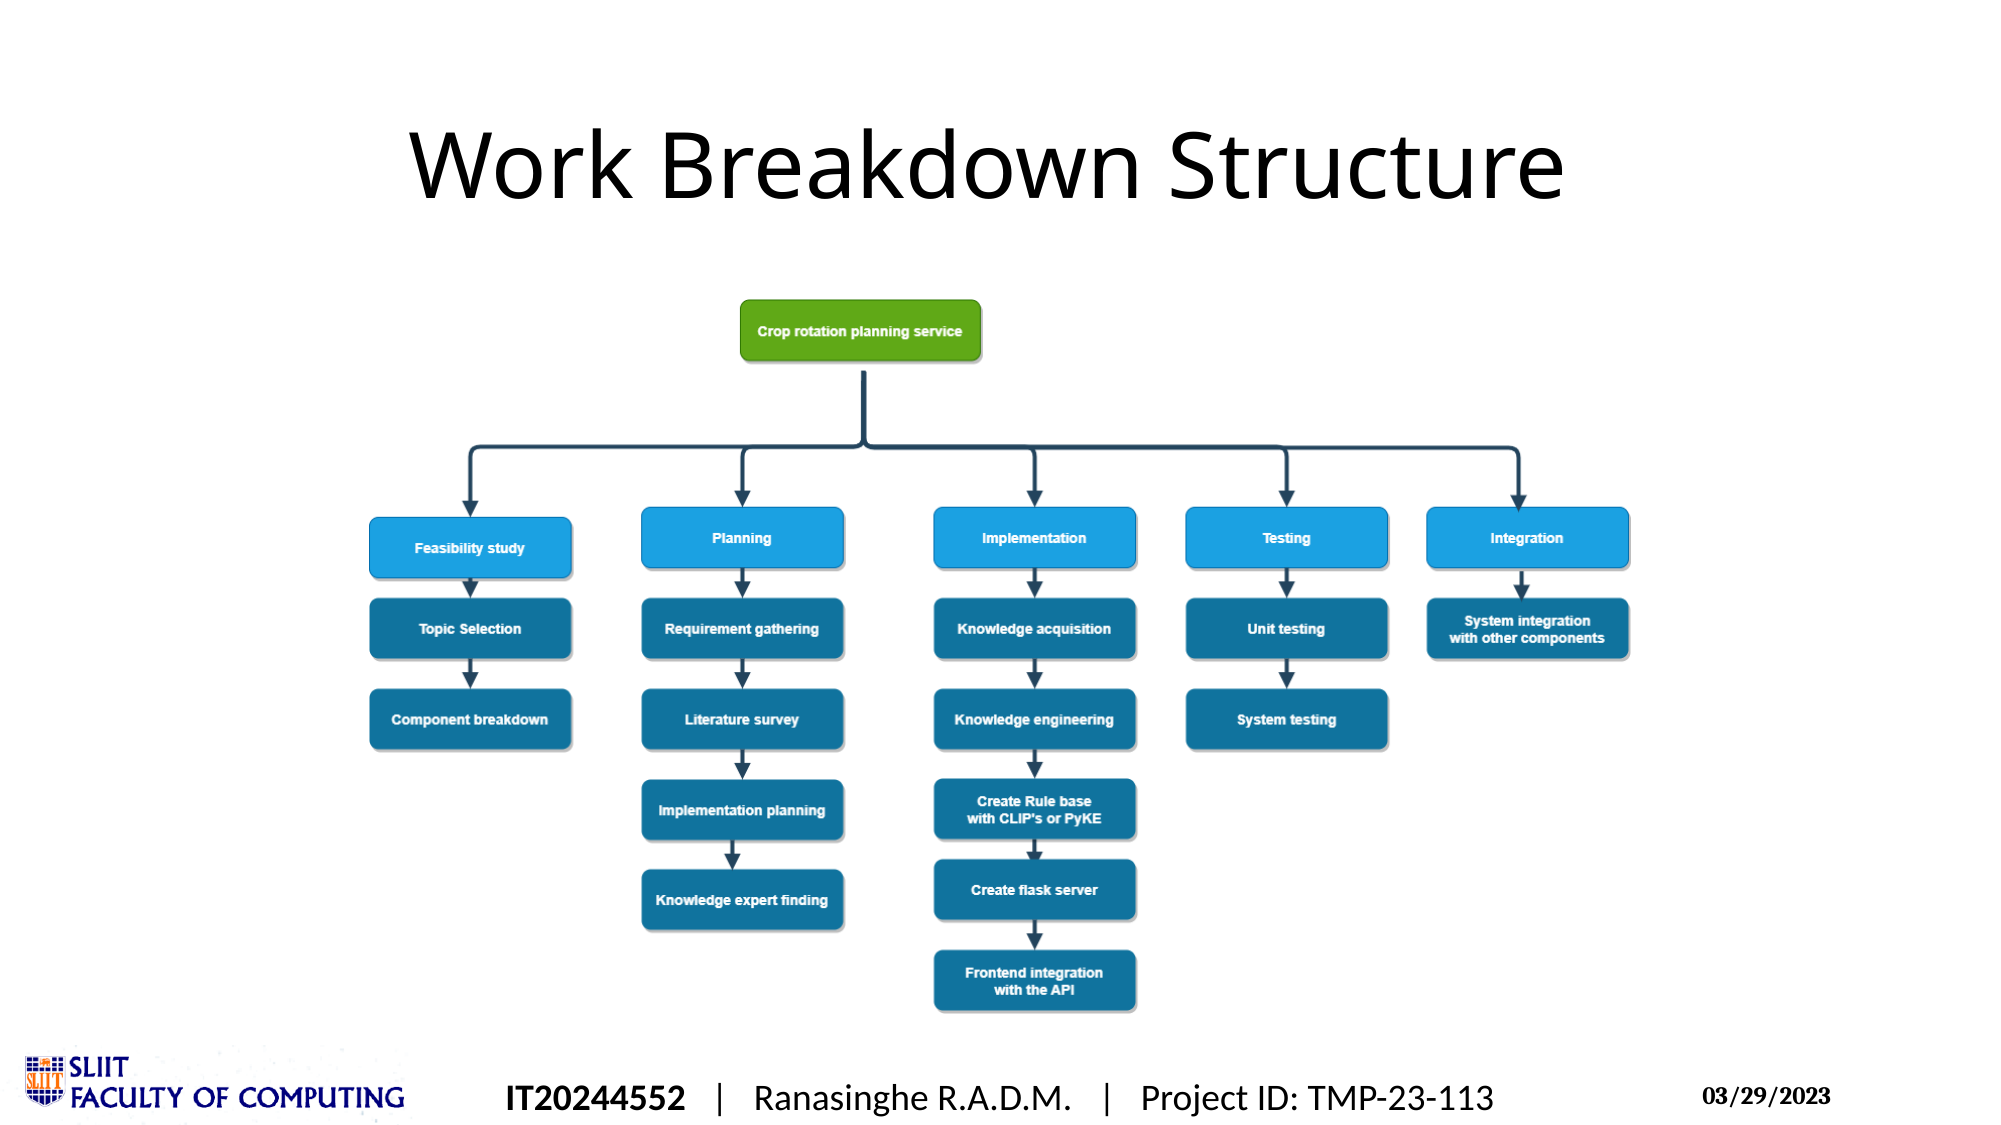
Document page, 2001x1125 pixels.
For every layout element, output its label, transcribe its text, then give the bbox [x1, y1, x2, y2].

text_box 03/29/2023 [1687, 1072, 1863, 1117]
text_box IT20244552 | Ranasinghe R.A.D.M. | Project ID: TMP-23-113 [440, 1064, 1560, 1125]
title Work Breakdown Structure [137, 59, 1863, 278]
picture [0, 1045, 413, 1125]
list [369, 299, 1631, 1014]
